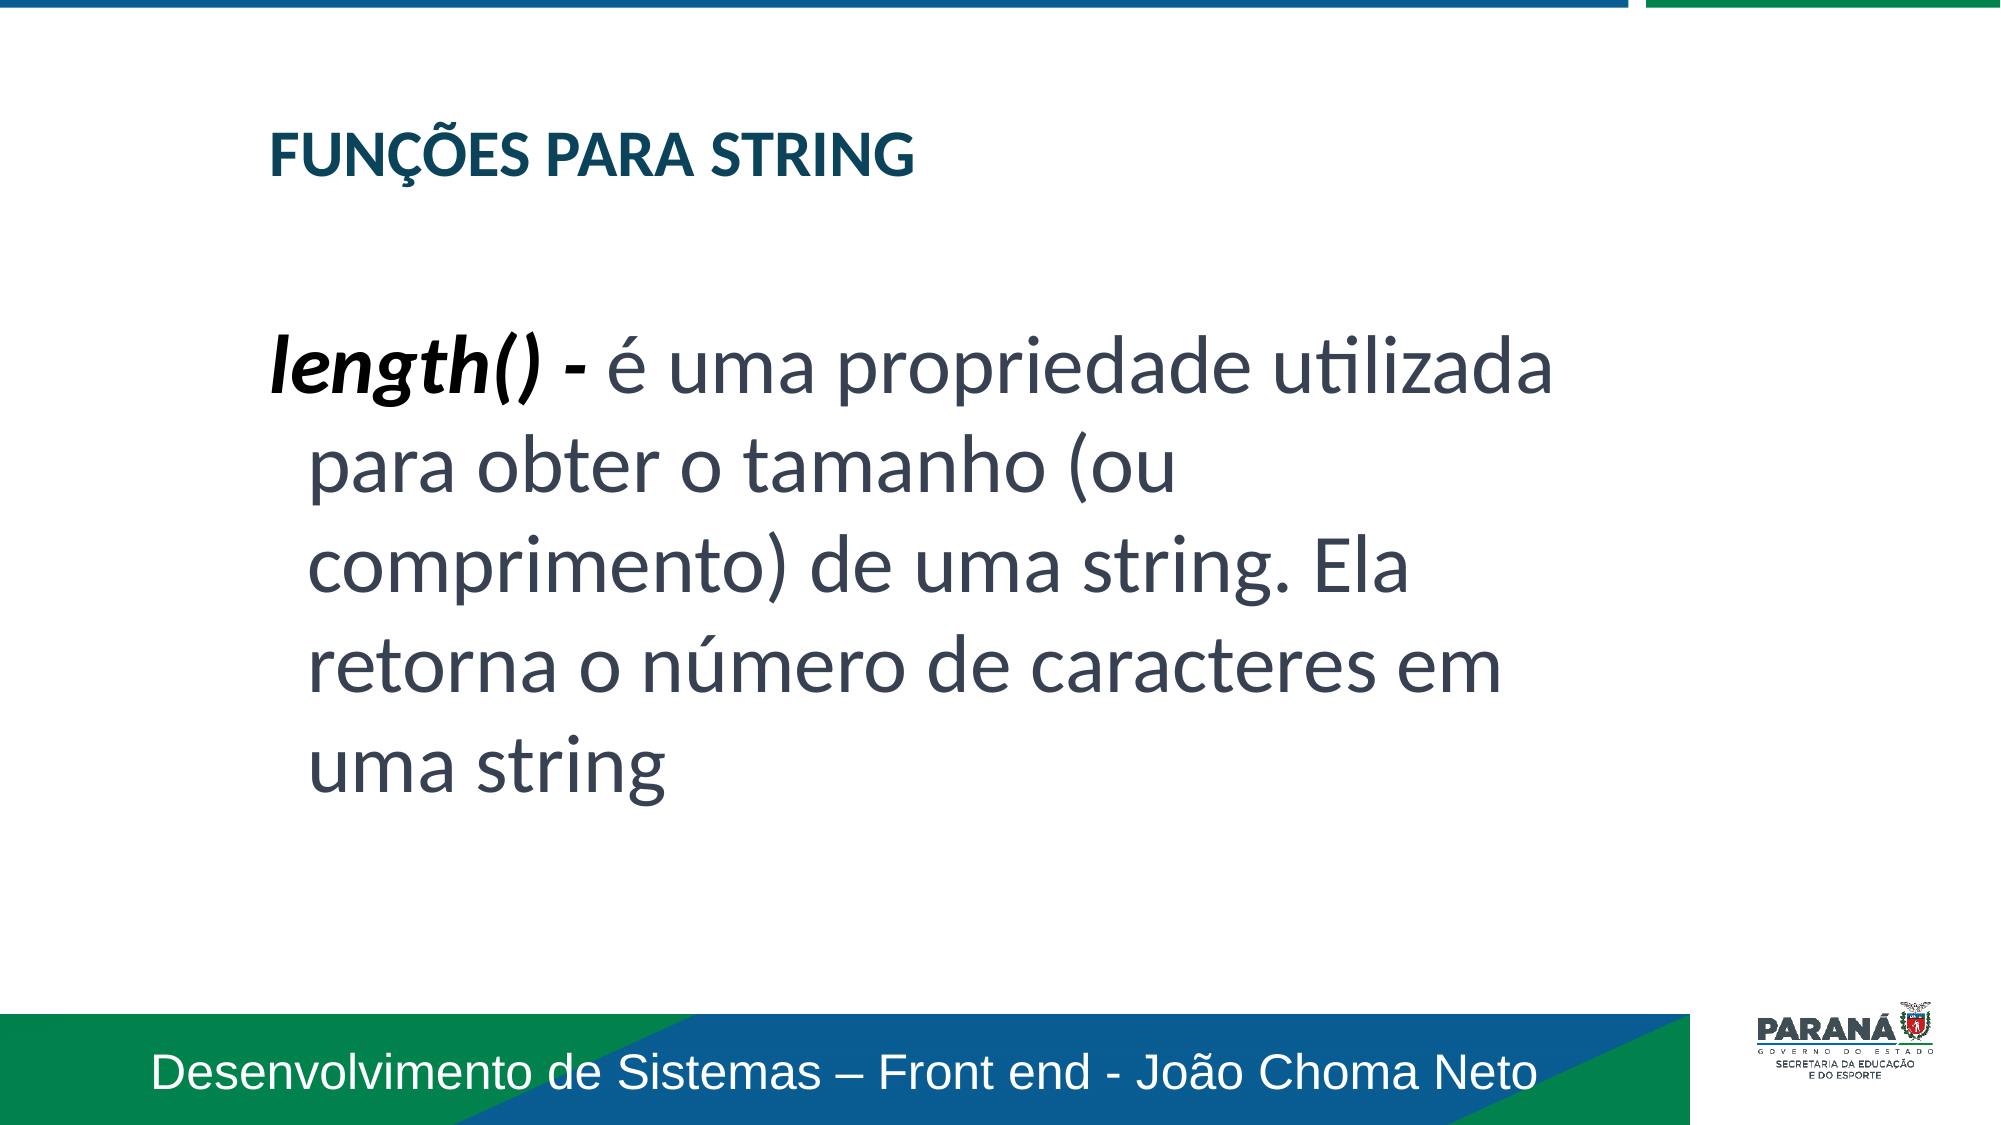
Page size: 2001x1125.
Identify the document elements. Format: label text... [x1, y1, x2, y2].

list FUNÇÕES PARA STRING [217, 111, 1637, 249]
picture [0, 1014, 1690, 1125]
picture [1757, 1002, 1933, 1081]
list length() - é uma propriedade utilizada para obter o tamanho (ou comprimento) de uma string. Ela retorna o número de caracteres em uma string [217, 302, 1677, 921]
